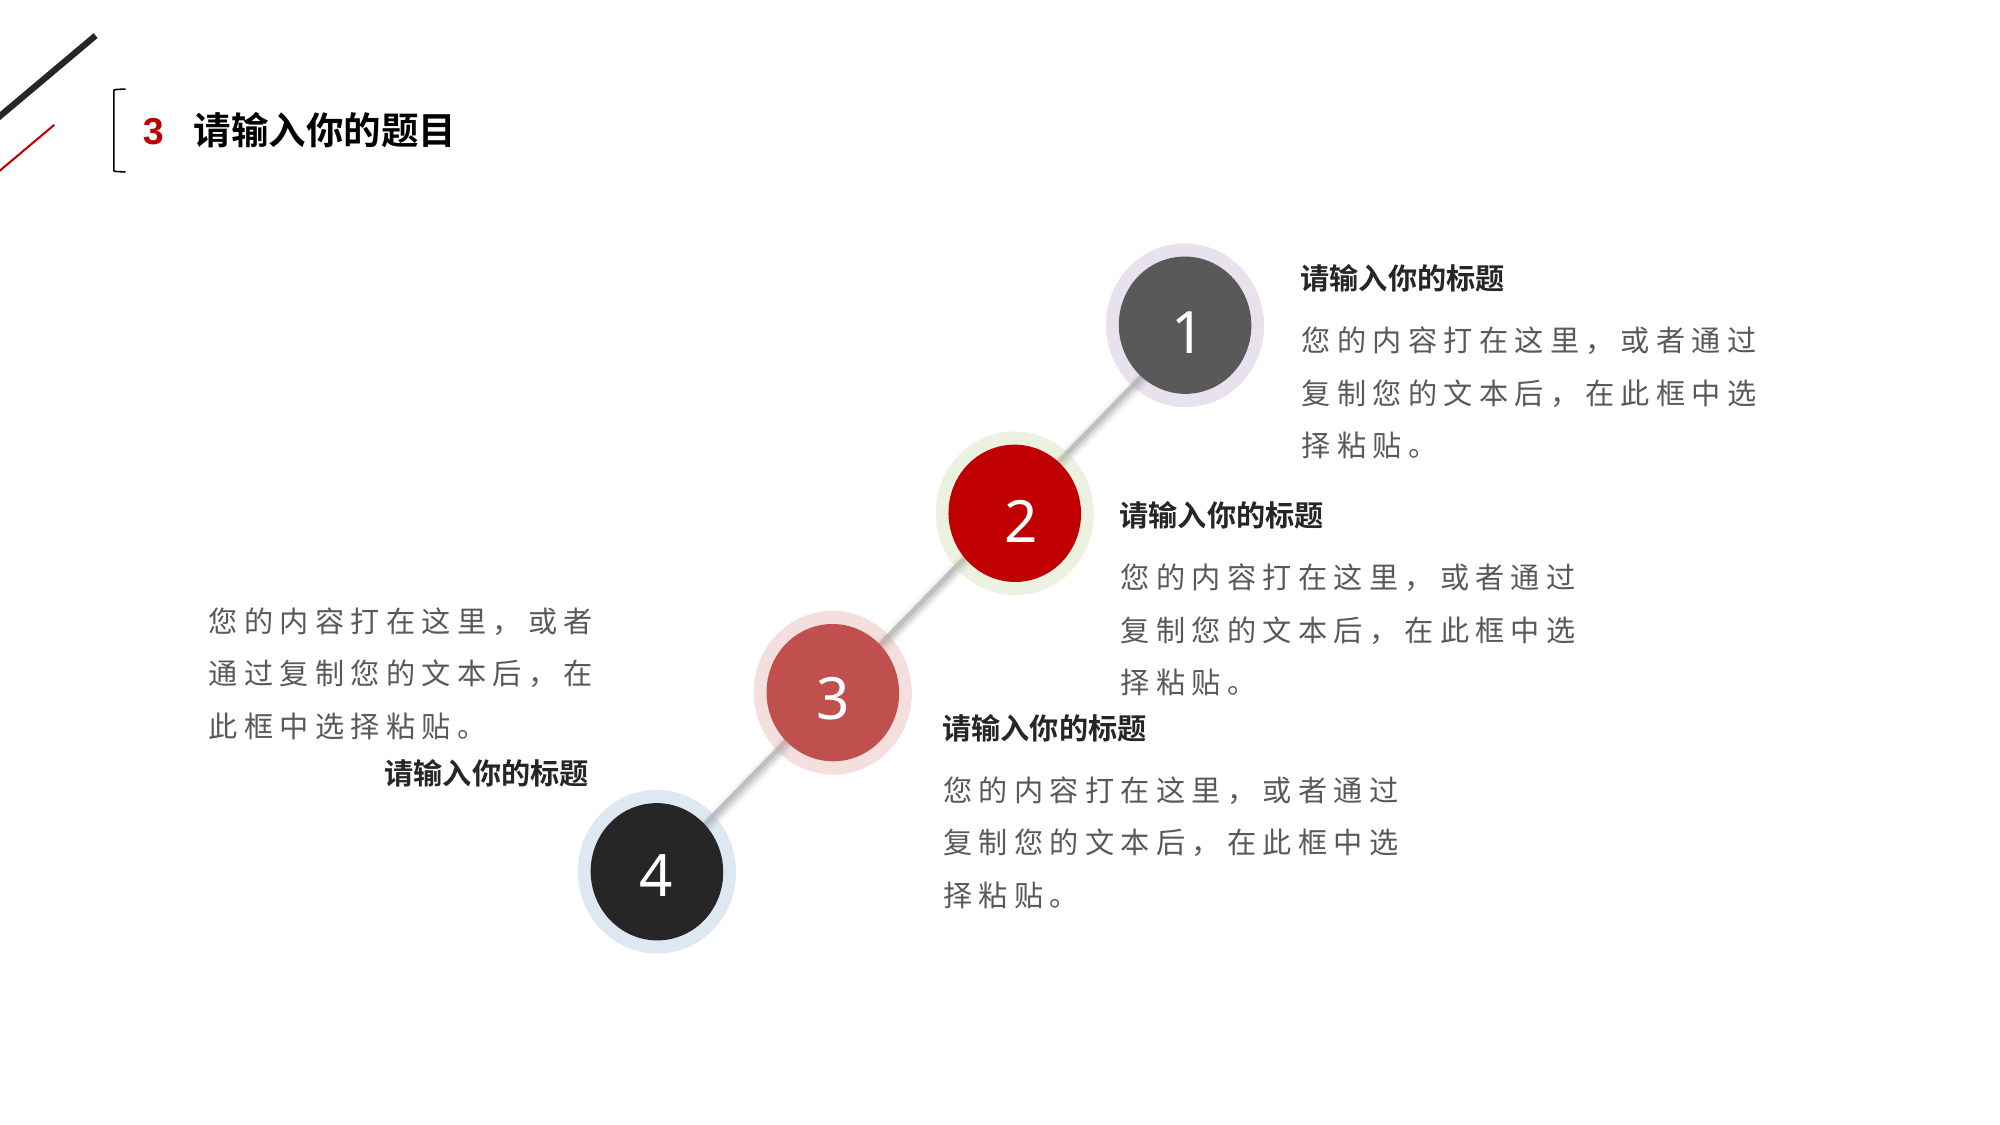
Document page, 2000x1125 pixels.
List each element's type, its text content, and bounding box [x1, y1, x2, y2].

text_box 您的内容打在这里，或者通过复制您的文本后，在此框中选择粘贴。 [1269, 736, 1457, 930]
text_box 3 请输入你的题目 [128, 100, 471, 160]
text_box [113, 88, 126, 173]
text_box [577, 243, 1265, 954]
text_box 请输入你的标题 [1269, 479, 1361, 523]
text_box 请输入你的标题 [1264, 242, 1542, 287]
text_box 请输入你的标题 [348, 762, 572, 808]
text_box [0, 35, 96, 144]
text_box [0, 124, 55, 179]
text_box 您的内容打在这里，或者通过复制您的文本后，在此框中选择粘贴。 [1269, 523, 1634, 718]
text_box 您的内容打在这里，或者通过复制您的文本后，在此框中选择粘贴。 [1269, 287, 1815, 481]
text_box 您的内容打在这里，或者通过复制您的文本后，在此框中选择粘贴。 [172, 567, 572, 762]
